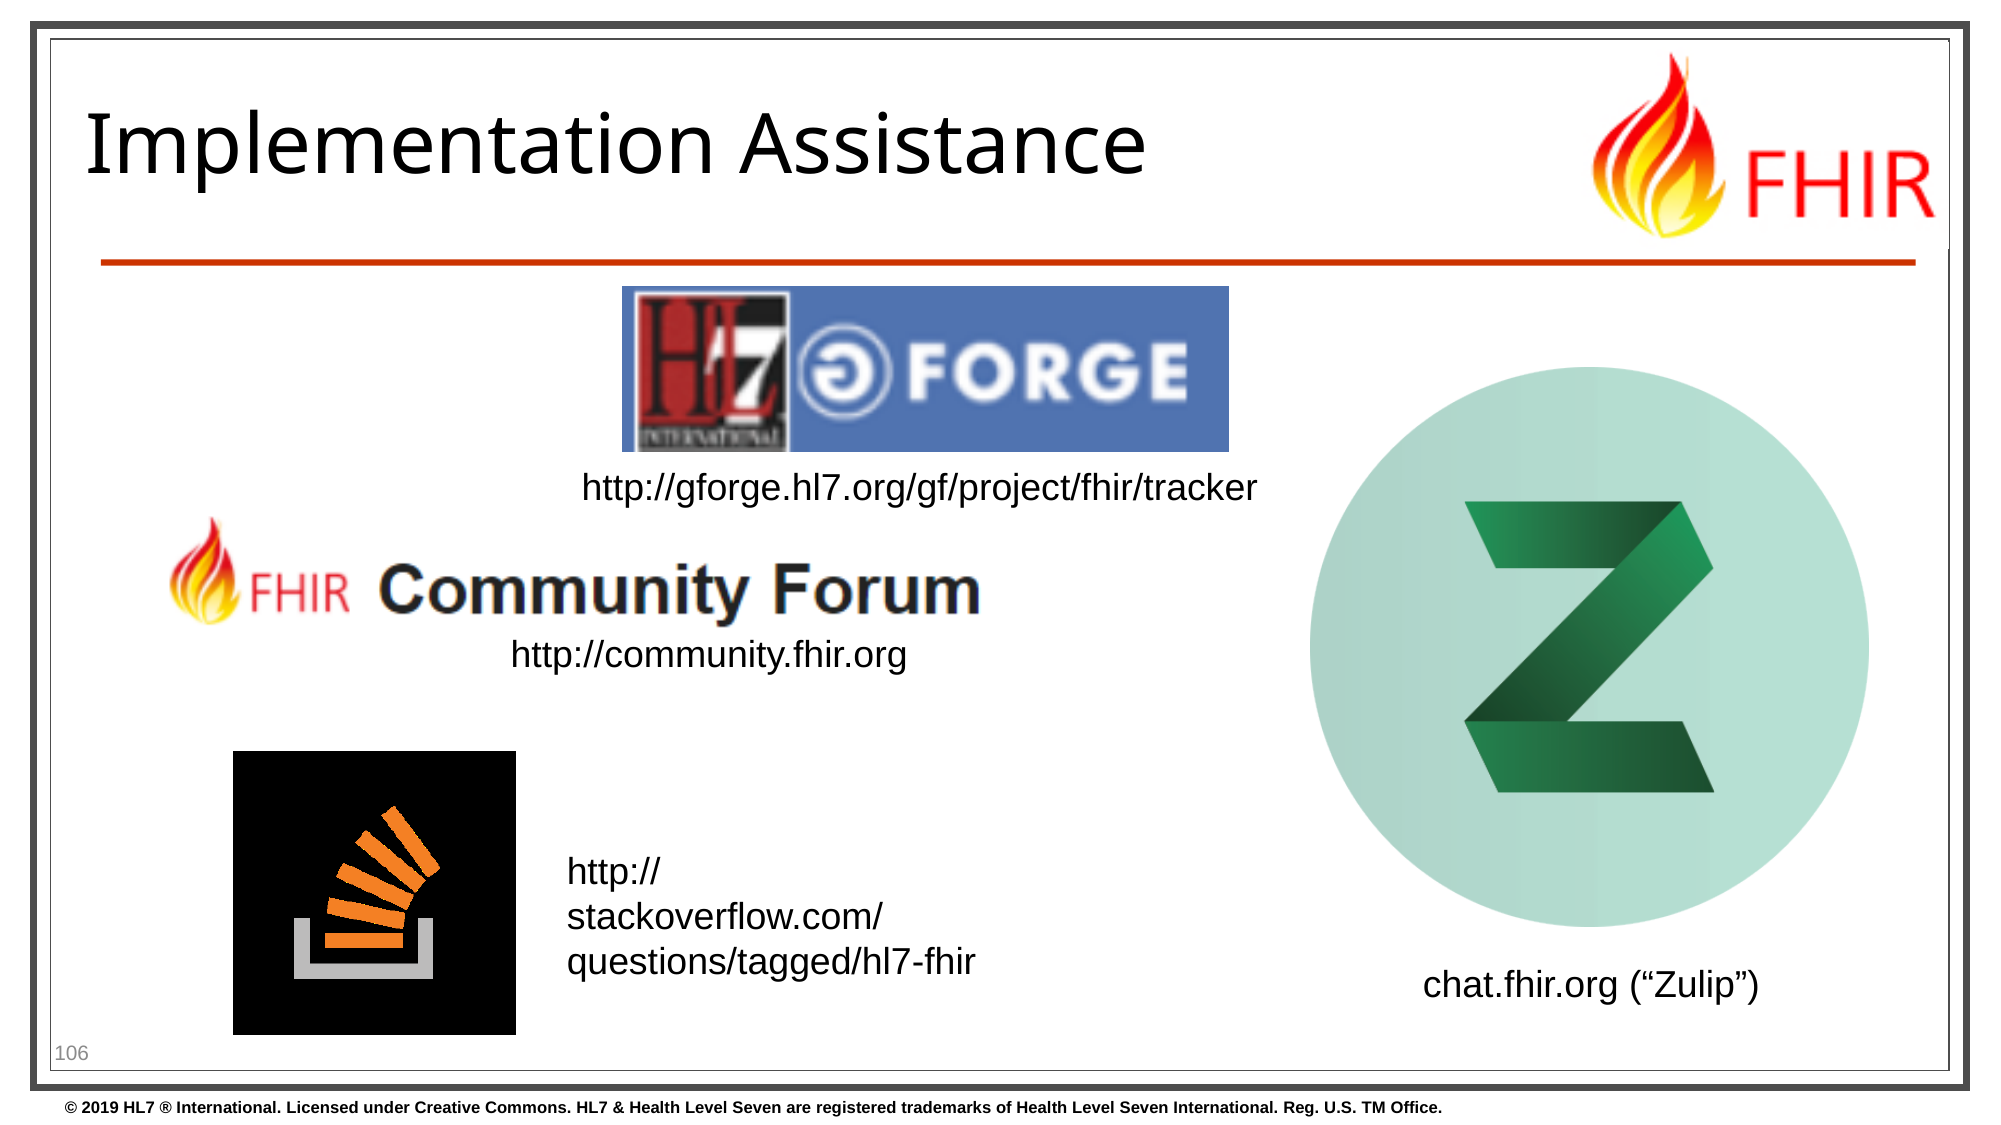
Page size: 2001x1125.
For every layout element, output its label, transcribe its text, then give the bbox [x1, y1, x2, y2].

picture [621, 286, 1229, 453]
picture [1578, 42, 1949, 249]
title Implementation Assistance [70, 54, 1504, 244]
picture [1309, 367, 1869, 927]
text_box chat.fhir.org (“Zulip”) [1408, 952, 1855, 1012]
text_box http://stackoverflow.com/questions/tagged/hl7-fhir [552, 839, 1011, 990]
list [233, 751, 516, 1035]
text_box http://community.fhir.org [495, 641, 992, 683]
text_box 106 [39, 1034, 197, 1071]
text_box http://gforge.hl7.org/gf/project/fhir/tracker [566, 455, 1304, 515]
picture [163, 516, 993, 634]
